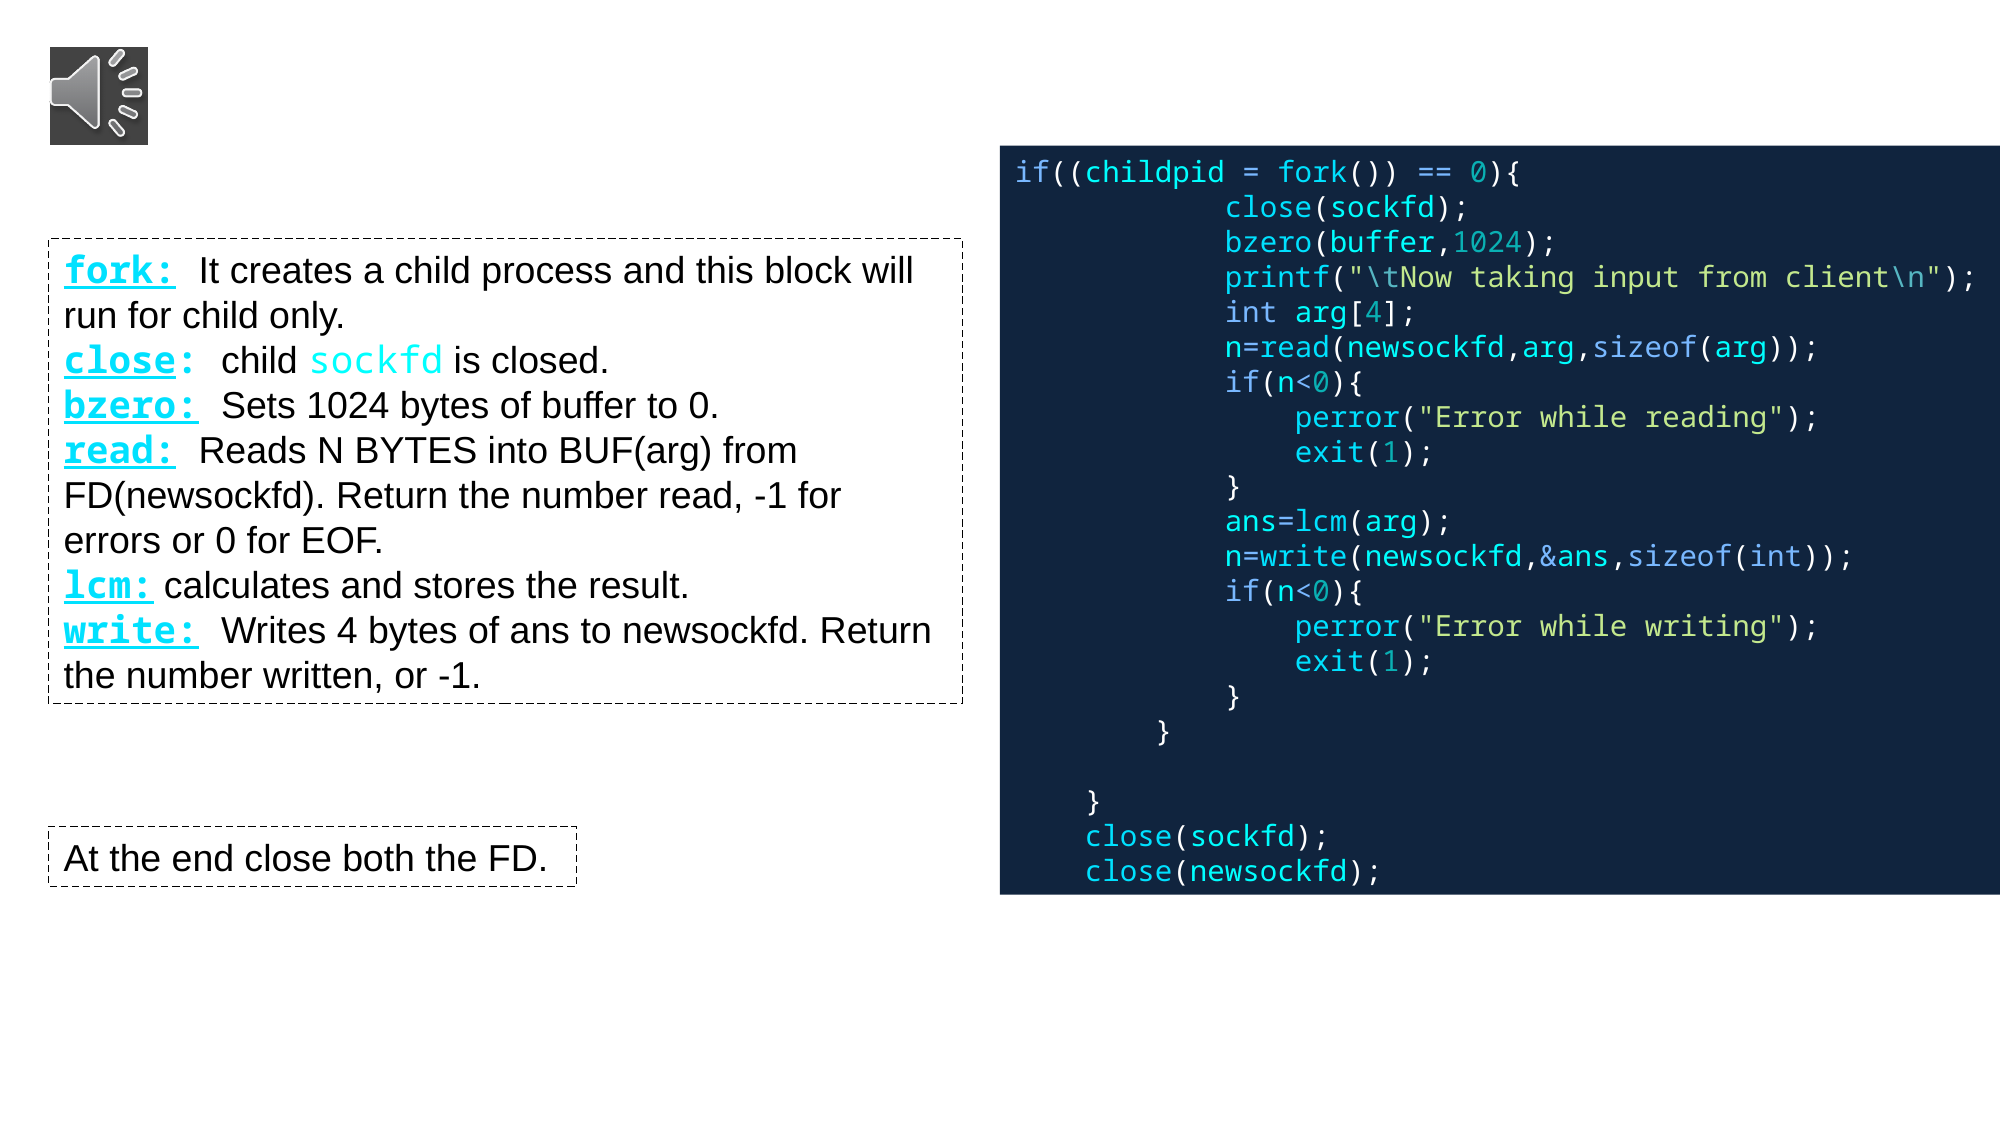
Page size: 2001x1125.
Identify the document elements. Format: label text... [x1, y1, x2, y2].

text_box if((childpid = fork()) == 0){ close(sockfd); bzero(buffer,1024); printf("\tNow taking input from client\n"); int arg[4]; n=read(newsockfd,arg,sizeof(arg)); if(n<0){ perror("Error while reading"); exit(1); } ans=lcm(arg); n=write(newsockfd,&ans,sizeof(int)); if(n<0){ perror("Error while writing"); exit(1); } } } close(sockfd); close(newsockfd); [999, 145, 2000, 895]
picture [48, 45, 149, 146]
text_box At the end close both the FD. [48, 826, 577, 887]
text_box fork: It creates a child process and this block will run for child only. close: child sockfd is closed. bzero: Sets 1024 bytes of buffer to 0. read: Reads N BYTES into BUF(arg) from FD(newsockfd). Return the number read, -1 for errors or 0 for EOF. lcm: calculates and stores the result. write: Writes 4 bytes of ans to newsockfd. Return the number written, or -1. [48, 238, 963, 704]
